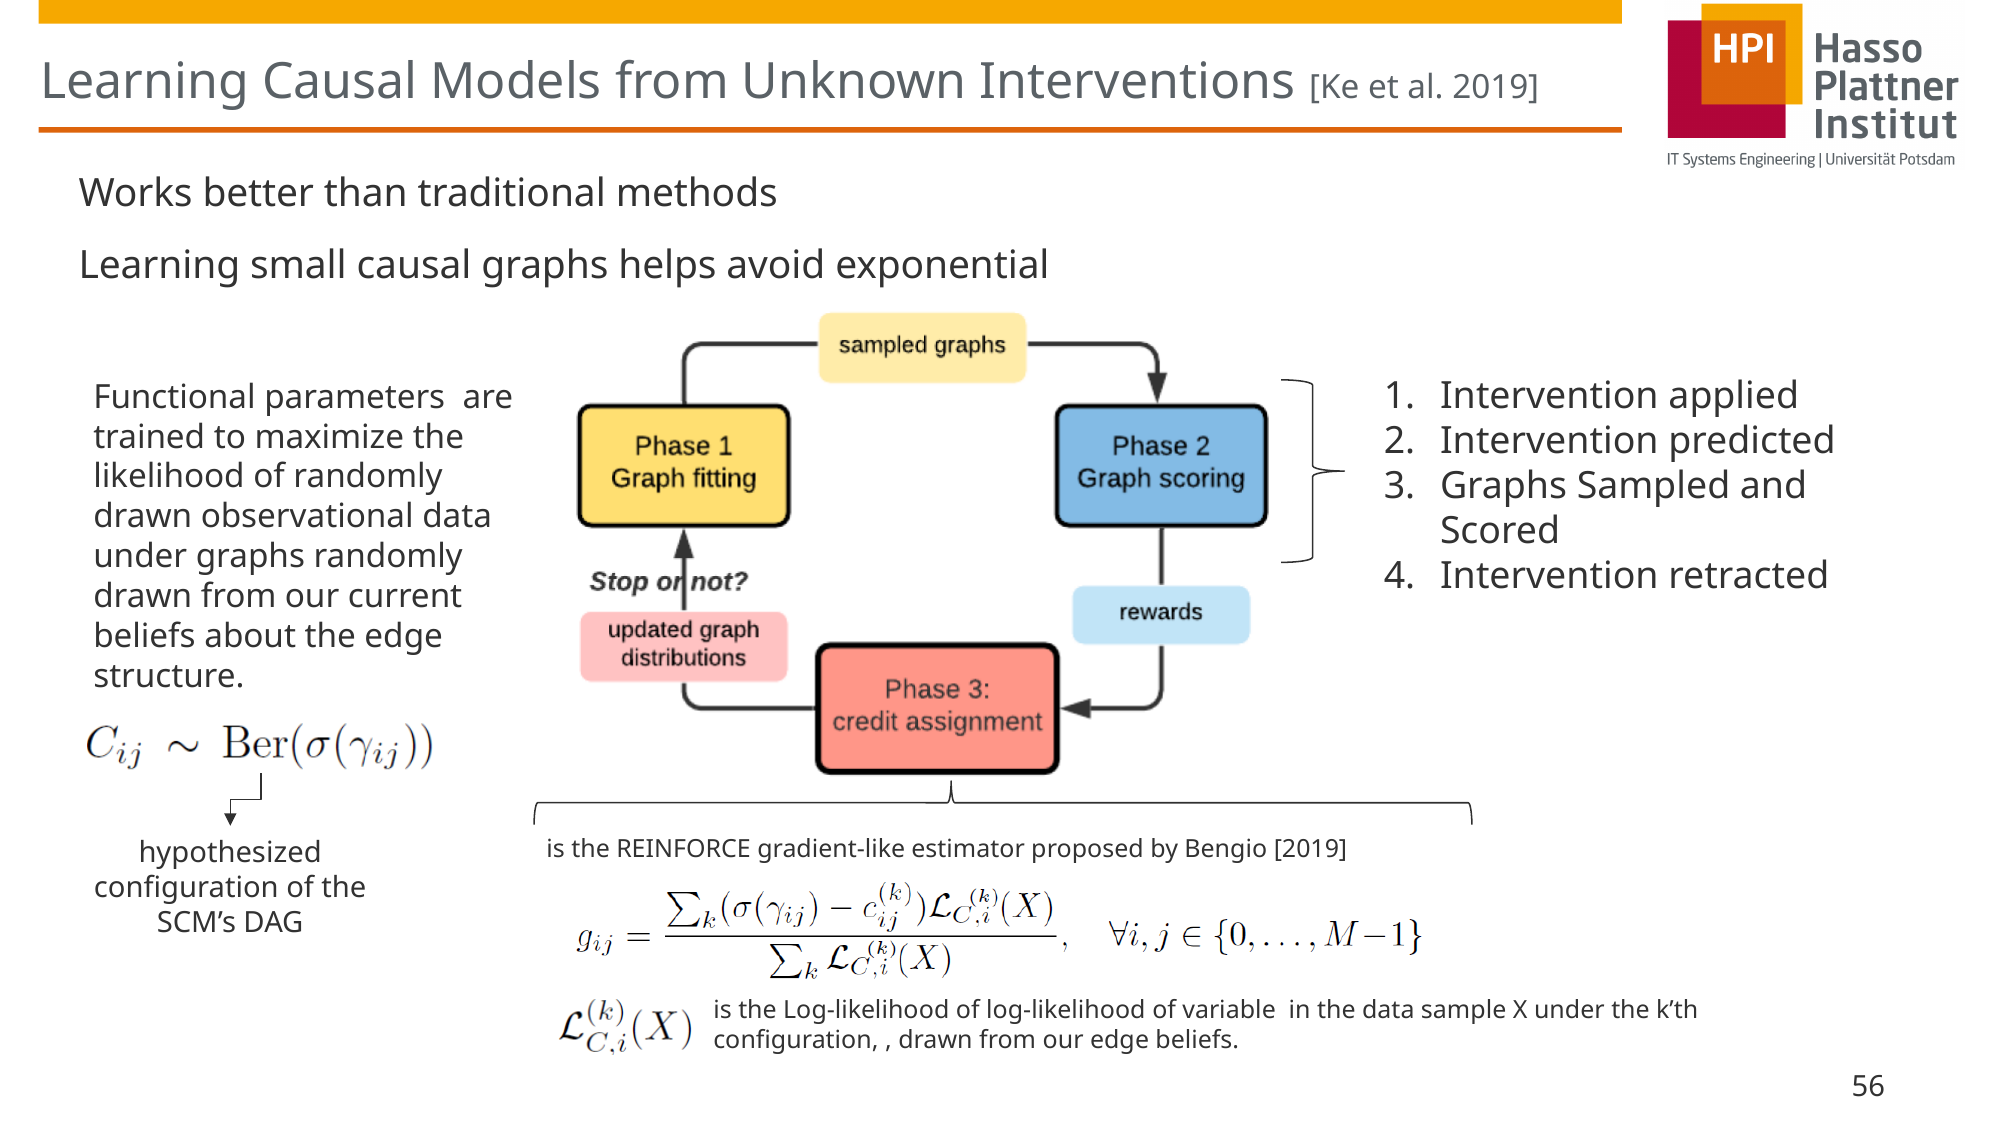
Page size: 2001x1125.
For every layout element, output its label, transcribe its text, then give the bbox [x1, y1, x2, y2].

slide_number 56 [1834, 1064, 1961, 1107]
picture [562, 878, 1438, 994]
list Works better than traditional methods Learning small causal graphs helps avoid exponential [78, 158, 1961, 357]
text_box Functional parameters are trained to maximize the likelihood of randomly drawn observational data under graphs randomly drawn from our current beliefs about the edge structure. [78, 367, 550, 702]
text_box [1286, 801, 1473, 825]
picture [560, 305, 1282, 825]
picture [554, 997, 698, 1055]
picture [87, 714, 435, 774]
text_box Intervention applied Intervention predicted Graphs Sampled and Scored Intervention retracted [1368, 363, 1943, 604]
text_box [219, 783, 273, 816]
picture [1664, 0, 1965, 170]
text_box [1286, 379, 1346, 564]
text_box [533, 801, 555, 825]
text_box hypothesized configuration of the SCM’s DAG [56, 825, 404, 946]
title Learning Causal Models from Unknown Interventions [Ke et al. 2019] [40, 24, 1695, 110]
